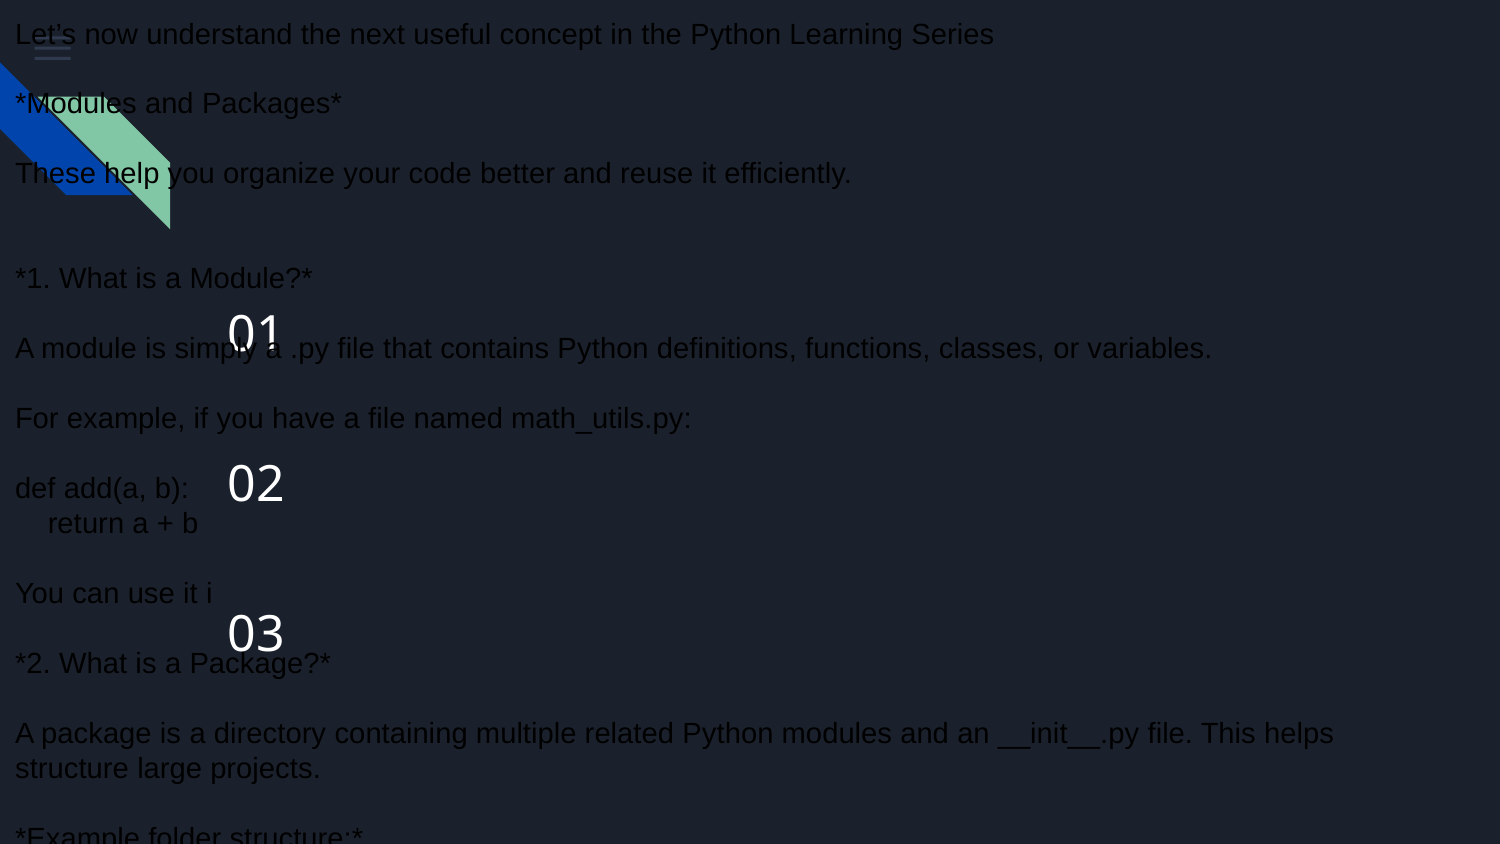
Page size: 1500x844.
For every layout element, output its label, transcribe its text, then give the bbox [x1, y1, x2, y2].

text_box Let’s now understand the next useful concept in the Python Learning Series *Modules and Packages* These help you organize your code better and reuse it efficiently. *1. What is a Module?* A module is simply a .py file that contains Python definitions, functions, classes, or variables. For example, if you have a file named math_utils.py: def add(a, b): return a + b You can use it i *2. What is a Package?* A package is a directory containing multiple related Python modules and an __init__.py file. This helps structure large projects. *Example folder structure:* myproject/ │ ├── math_utils/ │ ├── __init__.py │ └── operations.py Then you can import like this: from math_utils.operations import add *3. [0, 0, 1460, 844]
